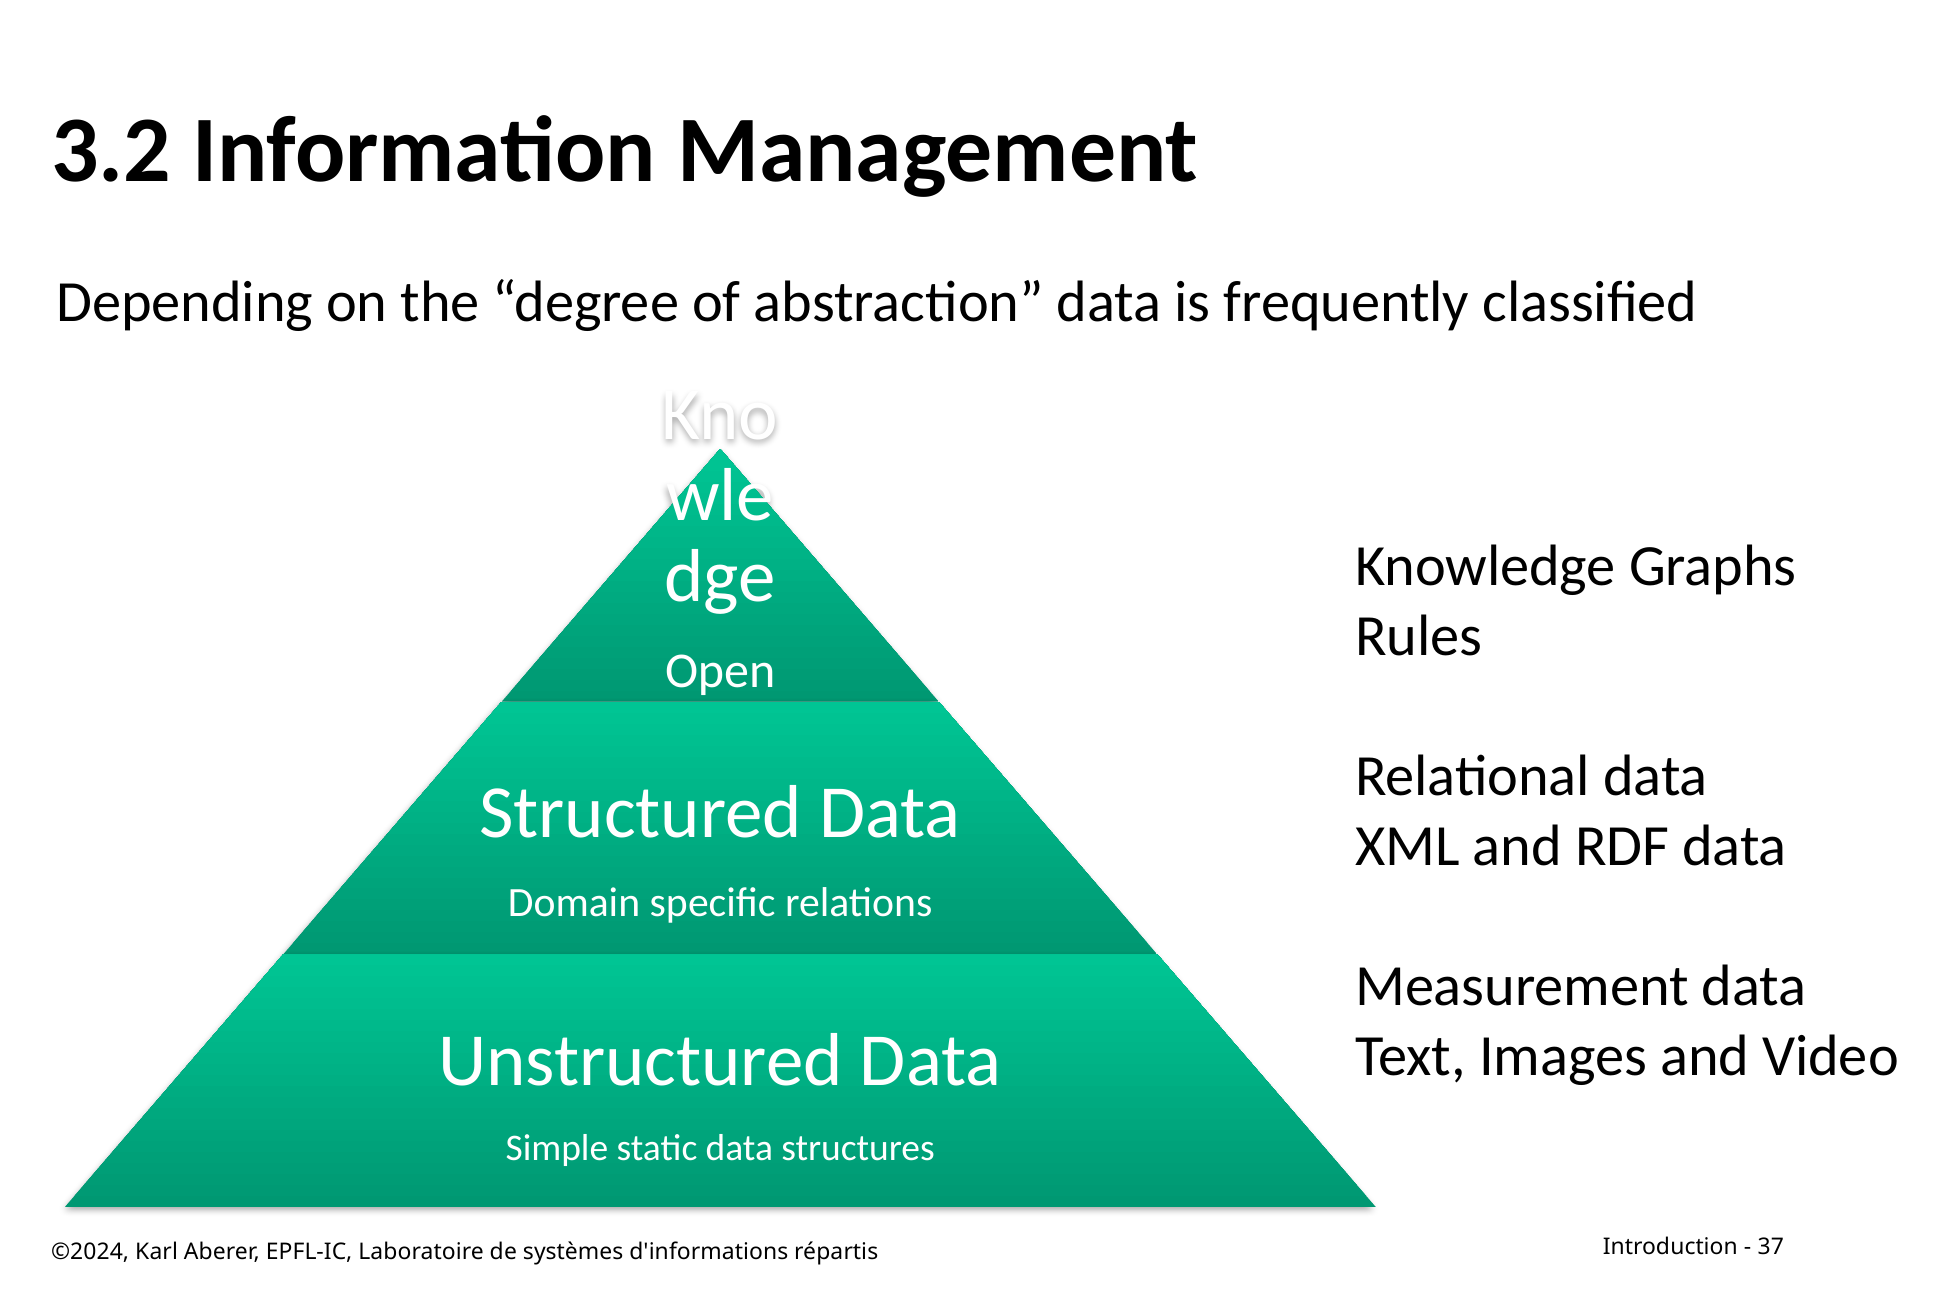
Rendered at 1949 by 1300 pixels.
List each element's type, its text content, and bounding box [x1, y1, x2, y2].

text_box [64, 448, 1377, 1208]
footer ©2024, Karl Aberer, EPFL-IC, Laboratoire de systèmes d'informations répartis [32, 1227, 1284, 1271]
list Depending on the “degree of abstraction” data is frequently classified [37, 253, 1809, 1208]
title 3.2 Information Management [32, 57, 1803, 232]
text_box Knowledge Graphs Rules Relational data XML and RDF data Measurement data Text, Images and Video [1382, 519, 1949, 1095]
